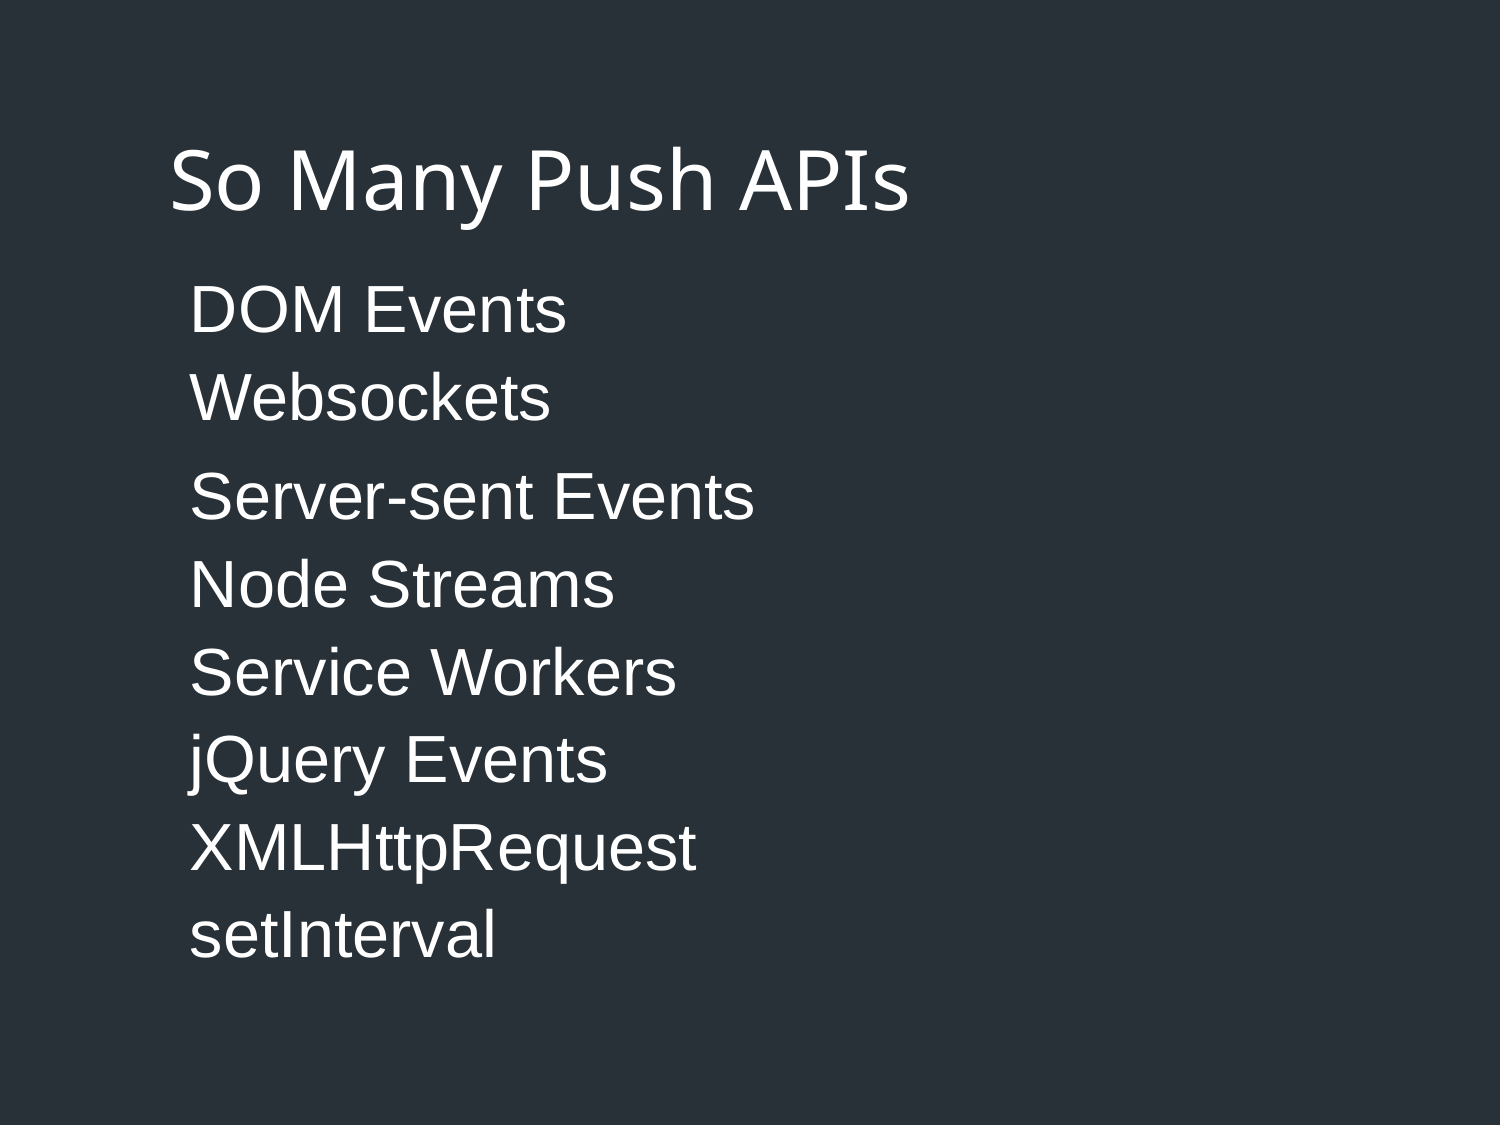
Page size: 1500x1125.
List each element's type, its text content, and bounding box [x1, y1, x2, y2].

text_box Node Streams [174, 533, 775, 620]
text_box Service Workers [174, 620, 775, 708]
text_box XMLHttpRequest [174, 795, 775, 883]
text_box Websockets [174, 345, 775, 445]
title So Many Push APIs [154, 45, 1355, 236]
list DOM Events [174, 258, 775, 345]
text_box Server-sent Events [174, 445, 775, 533]
text_box jQuery Events [174, 708, 775, 795]
text_box setInterval [174, 883, 775, 984]
